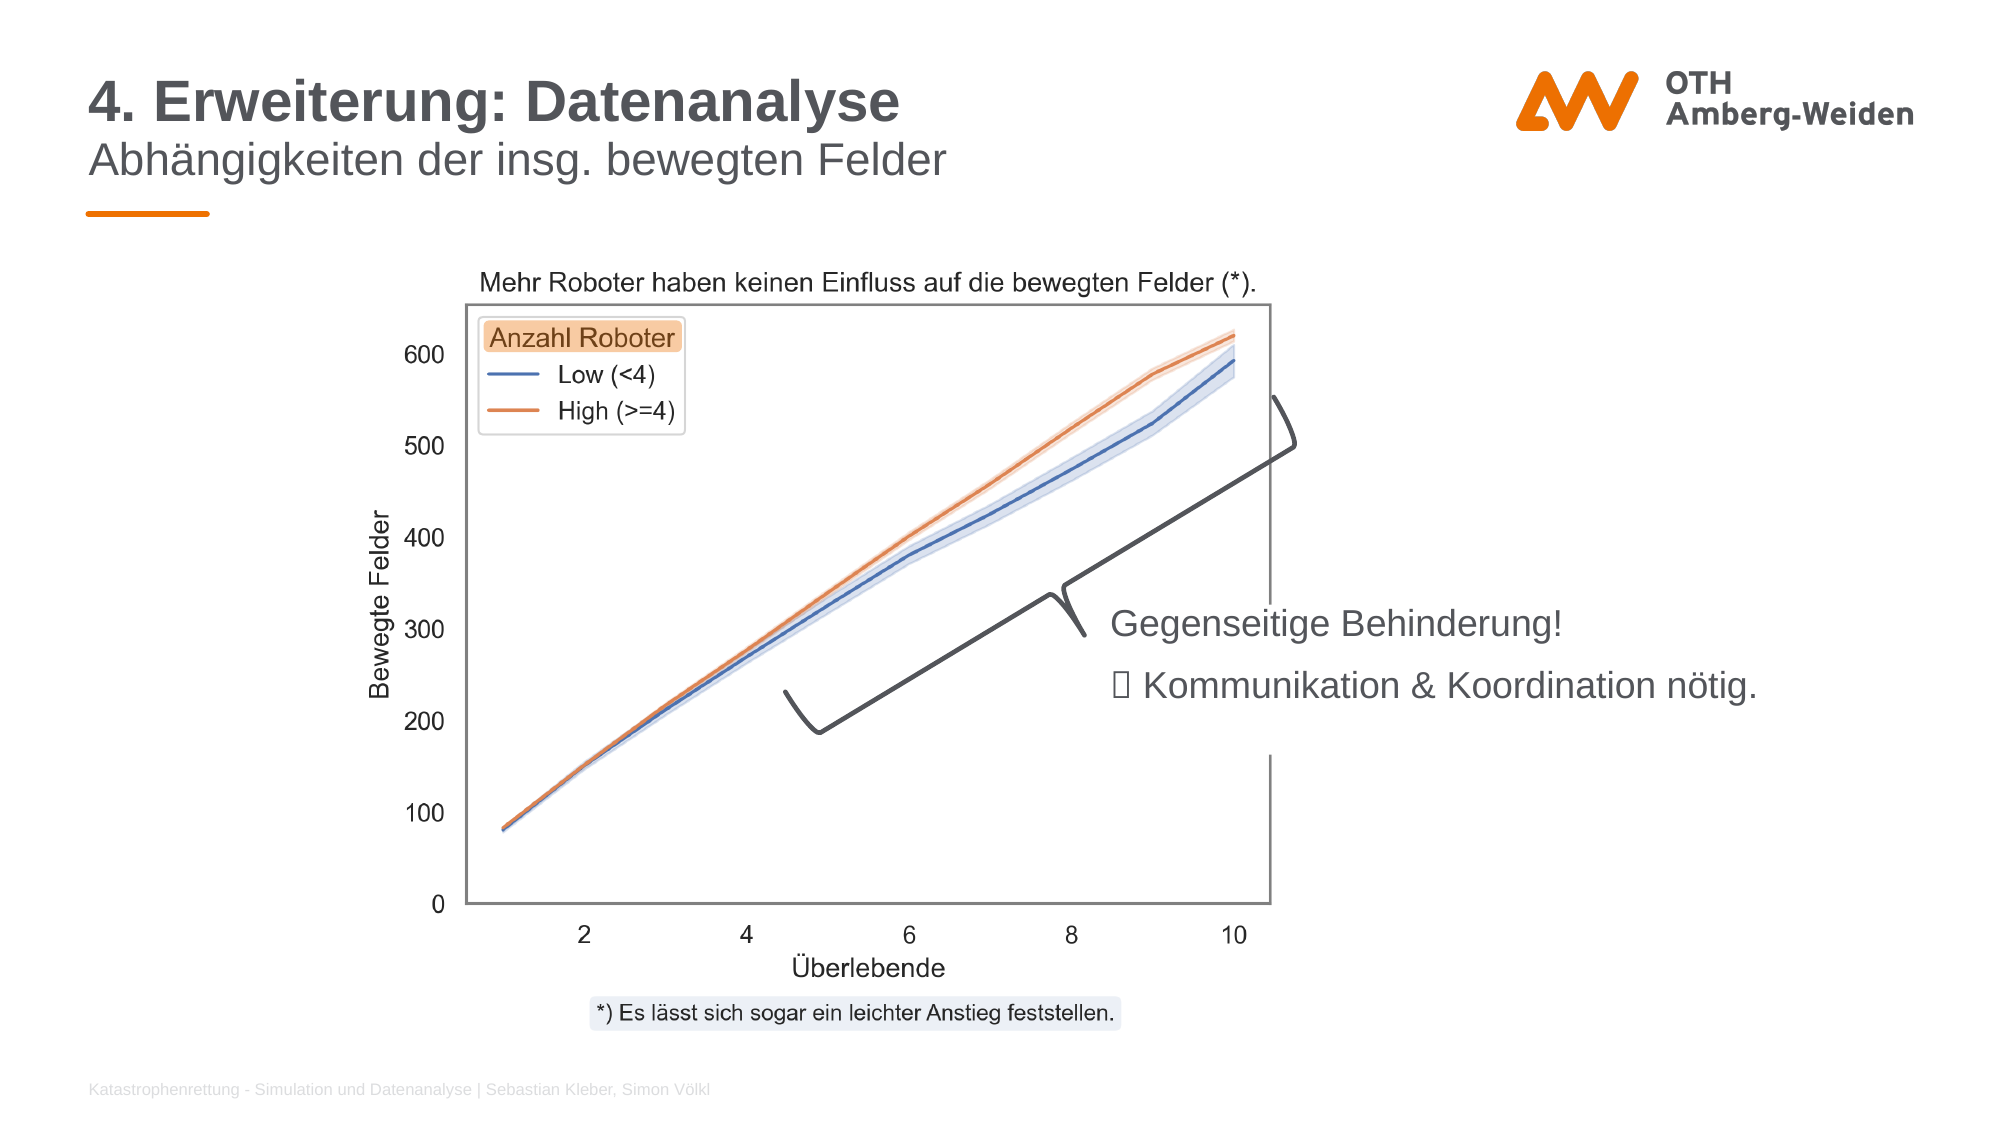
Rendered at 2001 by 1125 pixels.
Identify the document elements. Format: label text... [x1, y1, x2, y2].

picture [1490, 41, 1941, 160]
list Abhängigkeiten der insg. bewegten Felder [88, 136, 1445, 196]
text_box [1291, 428, 1296, 450]
text_box Gegenseitige Behinderung!  Kommunikation & Koordination nötig. [1291, 604, 1808, 755]
picture [353, 254, 1287, 1041]
footer Katastrophenrettung - Simulation und Datenanalyse | Sebastian Kleber, Simon Völkl [88, 1065, 1329, 1113]
title 4. Erweiterung: Datenanalyse [88, 70, 1445, 130]
